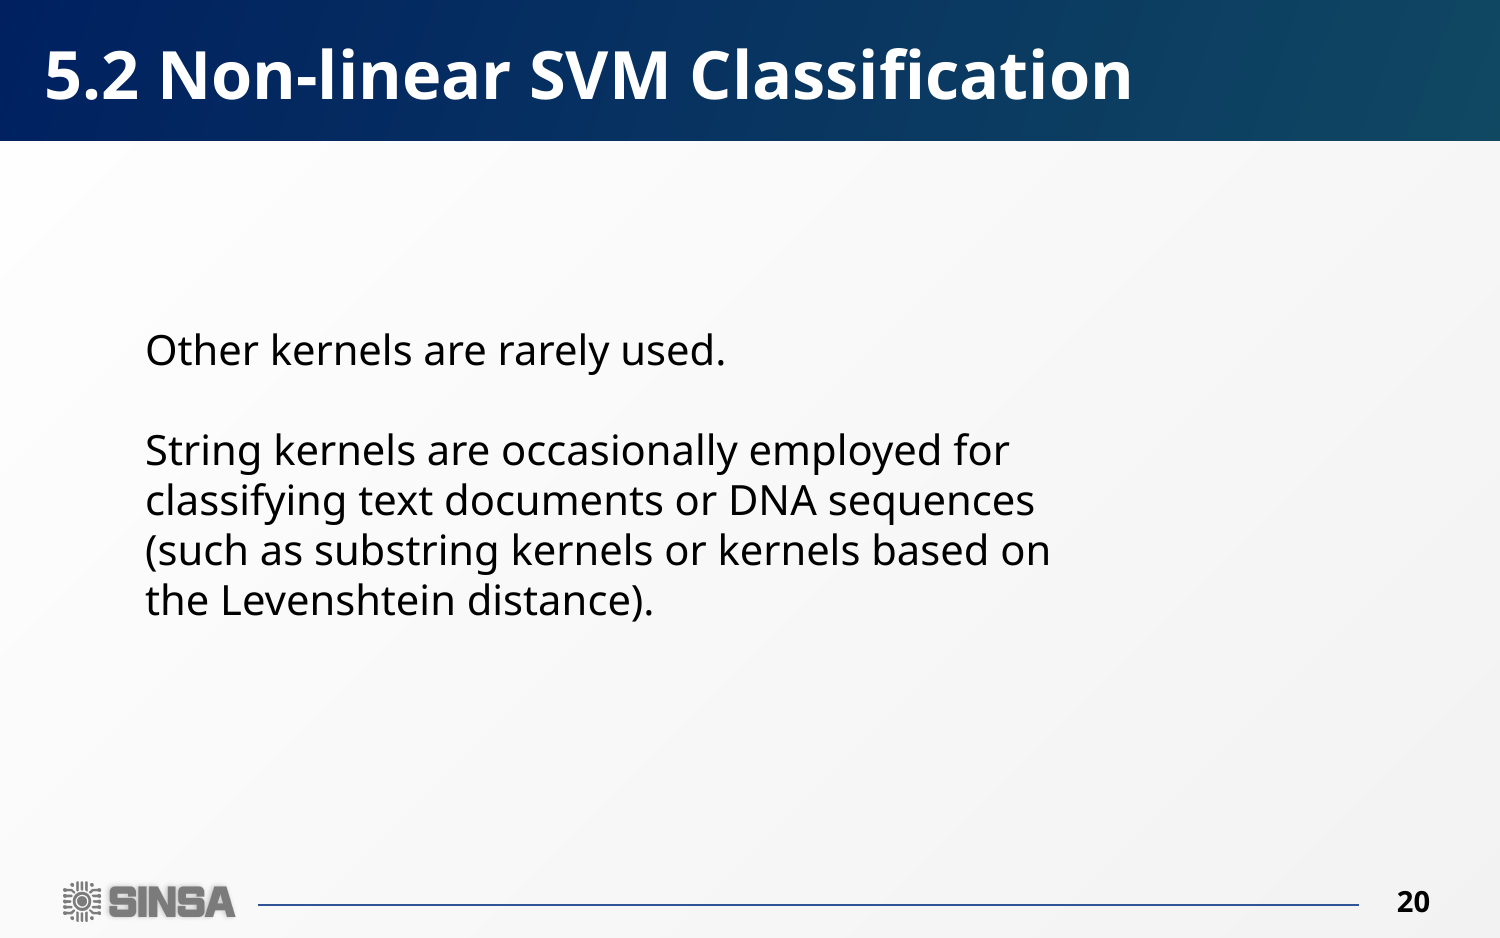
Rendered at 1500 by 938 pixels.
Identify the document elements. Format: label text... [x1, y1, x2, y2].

title 5.2 Non-linear SVM Classification [0, 0, 1500, 157]
text_box Other kernels are rarely used. String kernels are occasionally employed for classifying text documents or DNA sequences (such as substring kernels or kernels based on the Levenshtein distance). [130, 316, 1078, 682]
slide_number 20 [1335, 875, 1445, 926]
